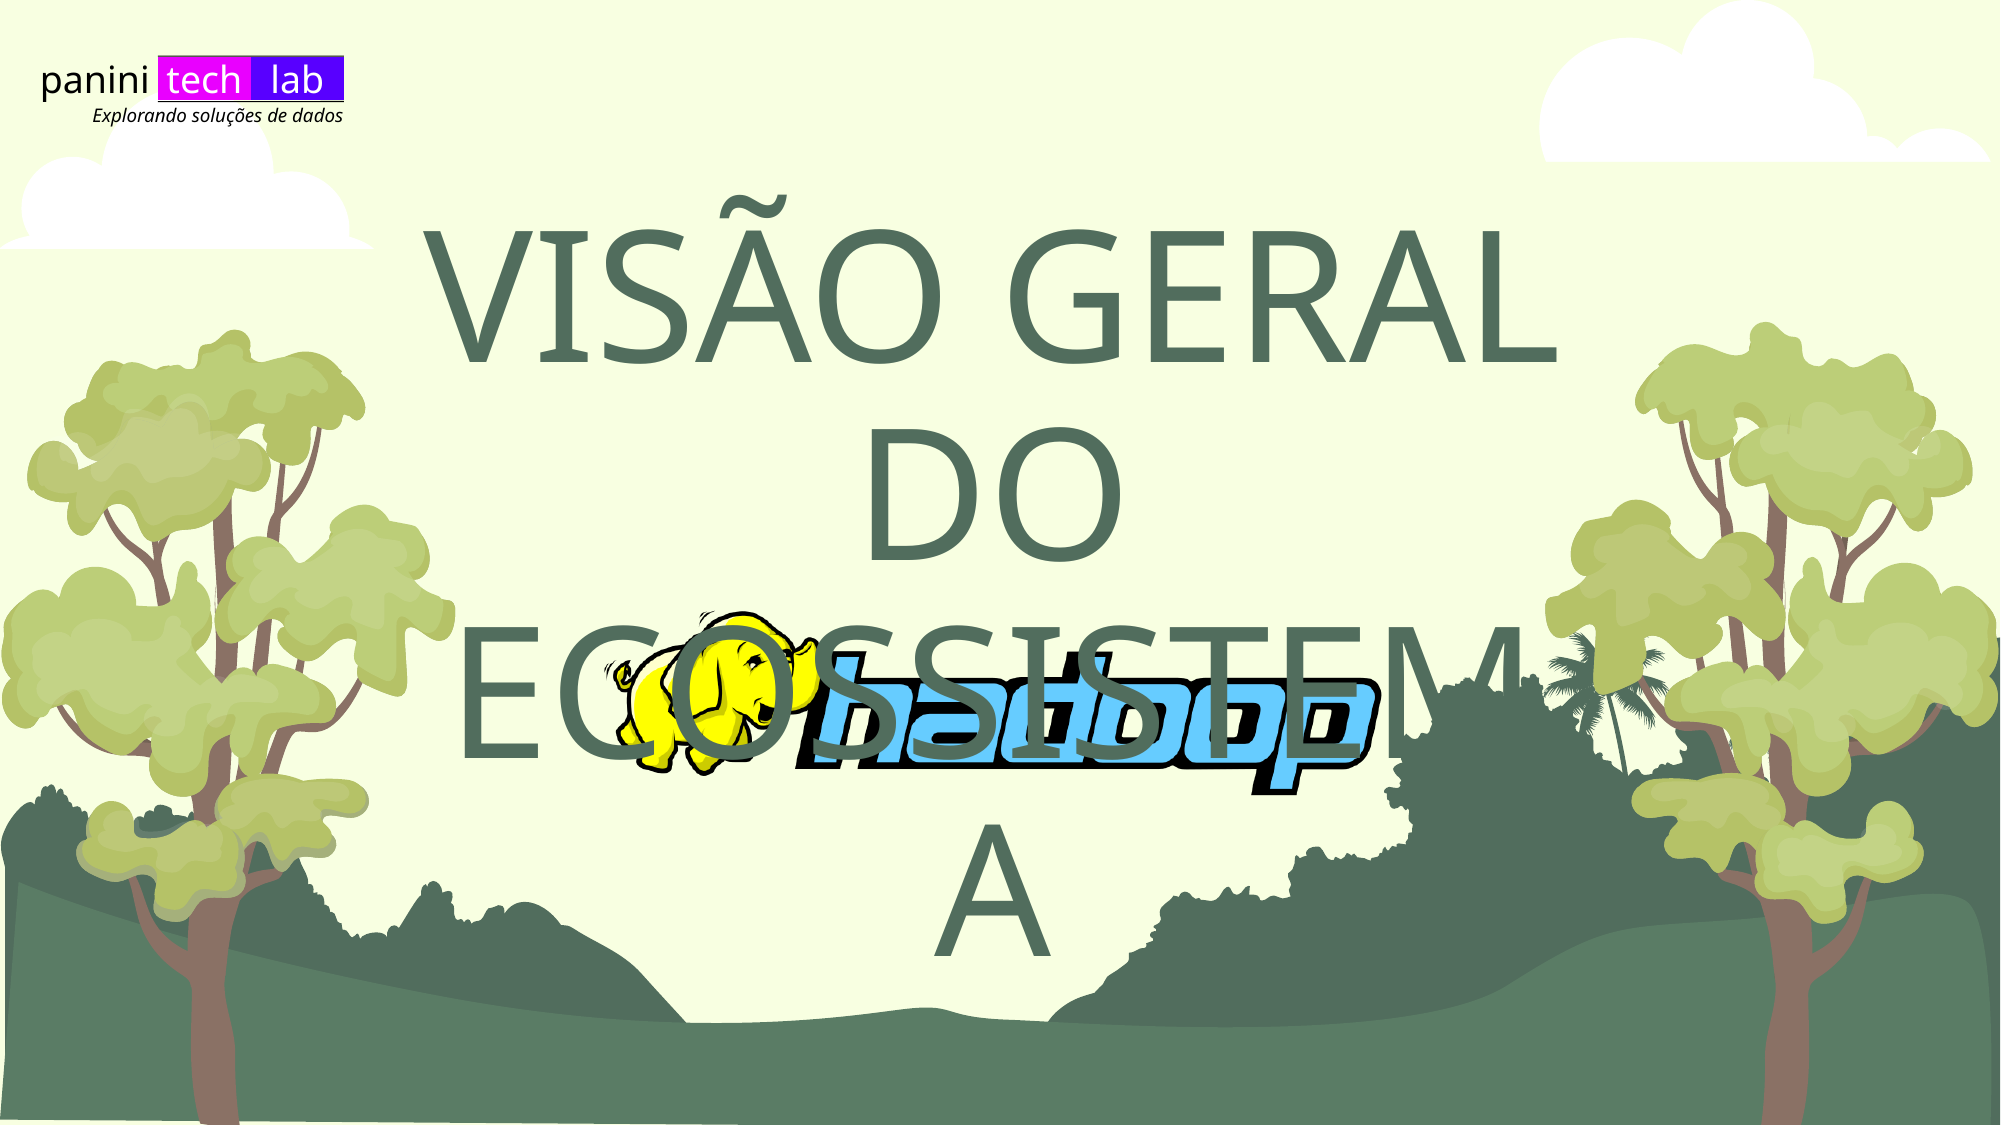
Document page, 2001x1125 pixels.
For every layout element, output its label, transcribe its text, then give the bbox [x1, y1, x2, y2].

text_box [1544, 321, 2000, 1125]
picture [592, 598, 1393, 806]
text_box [0, 329, 456, 1125]
title VISÃO GERAL DO ECOSSISTEMA [400, 184, 1586, 688]
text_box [25, 48, 358, 135]
